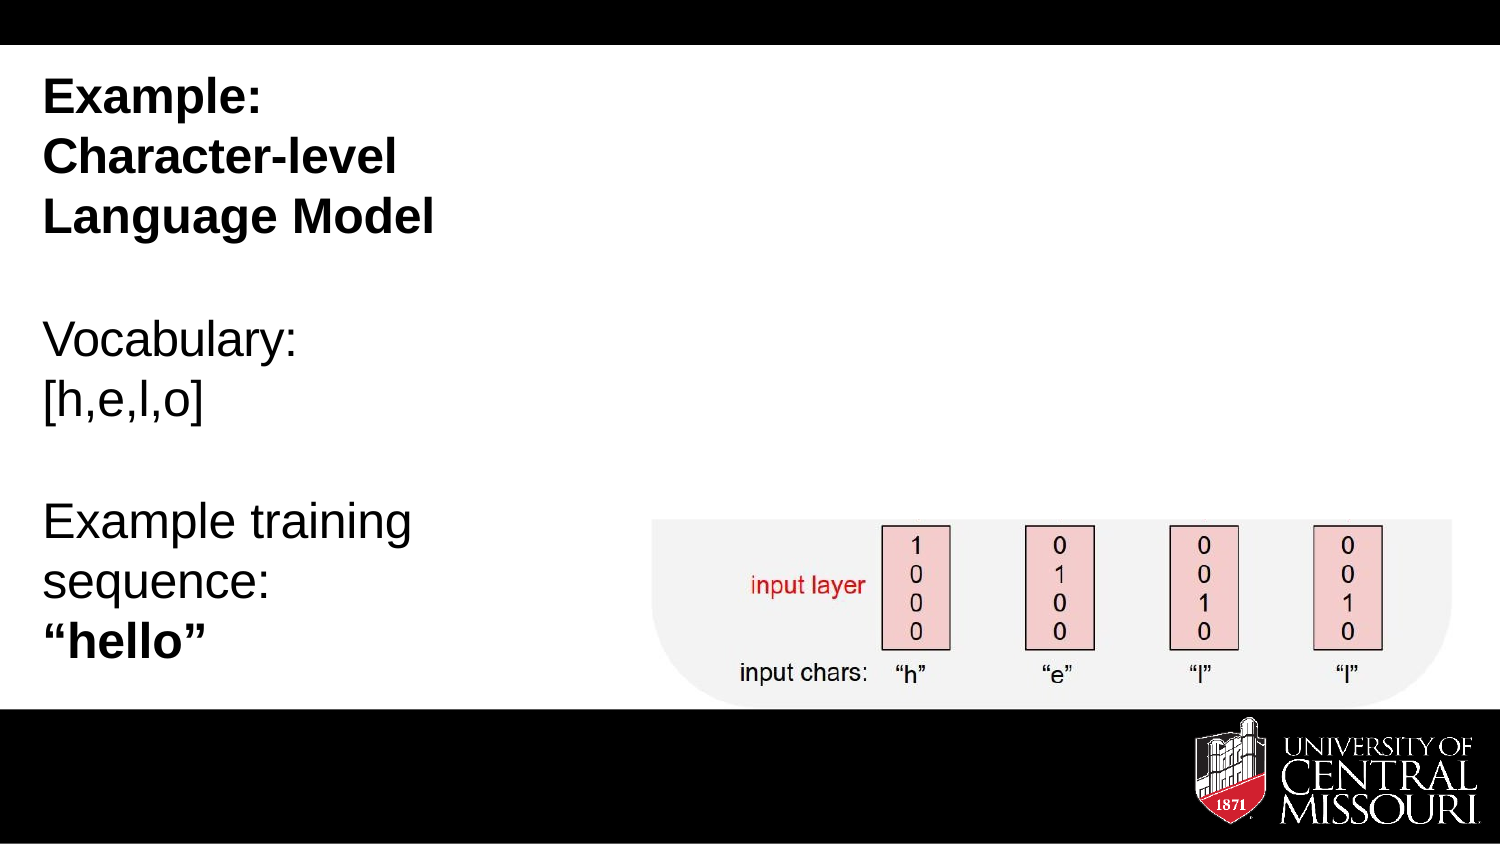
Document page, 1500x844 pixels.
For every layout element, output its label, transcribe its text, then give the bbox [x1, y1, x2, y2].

picture [1187, 710, 1488, 832]
text_box Example: Character-level Language Model Vocabulary: [h,e,l,o] Example training sequence: “hello” [40, 61, 439, 669]
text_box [512, 61, 1468, 710]
